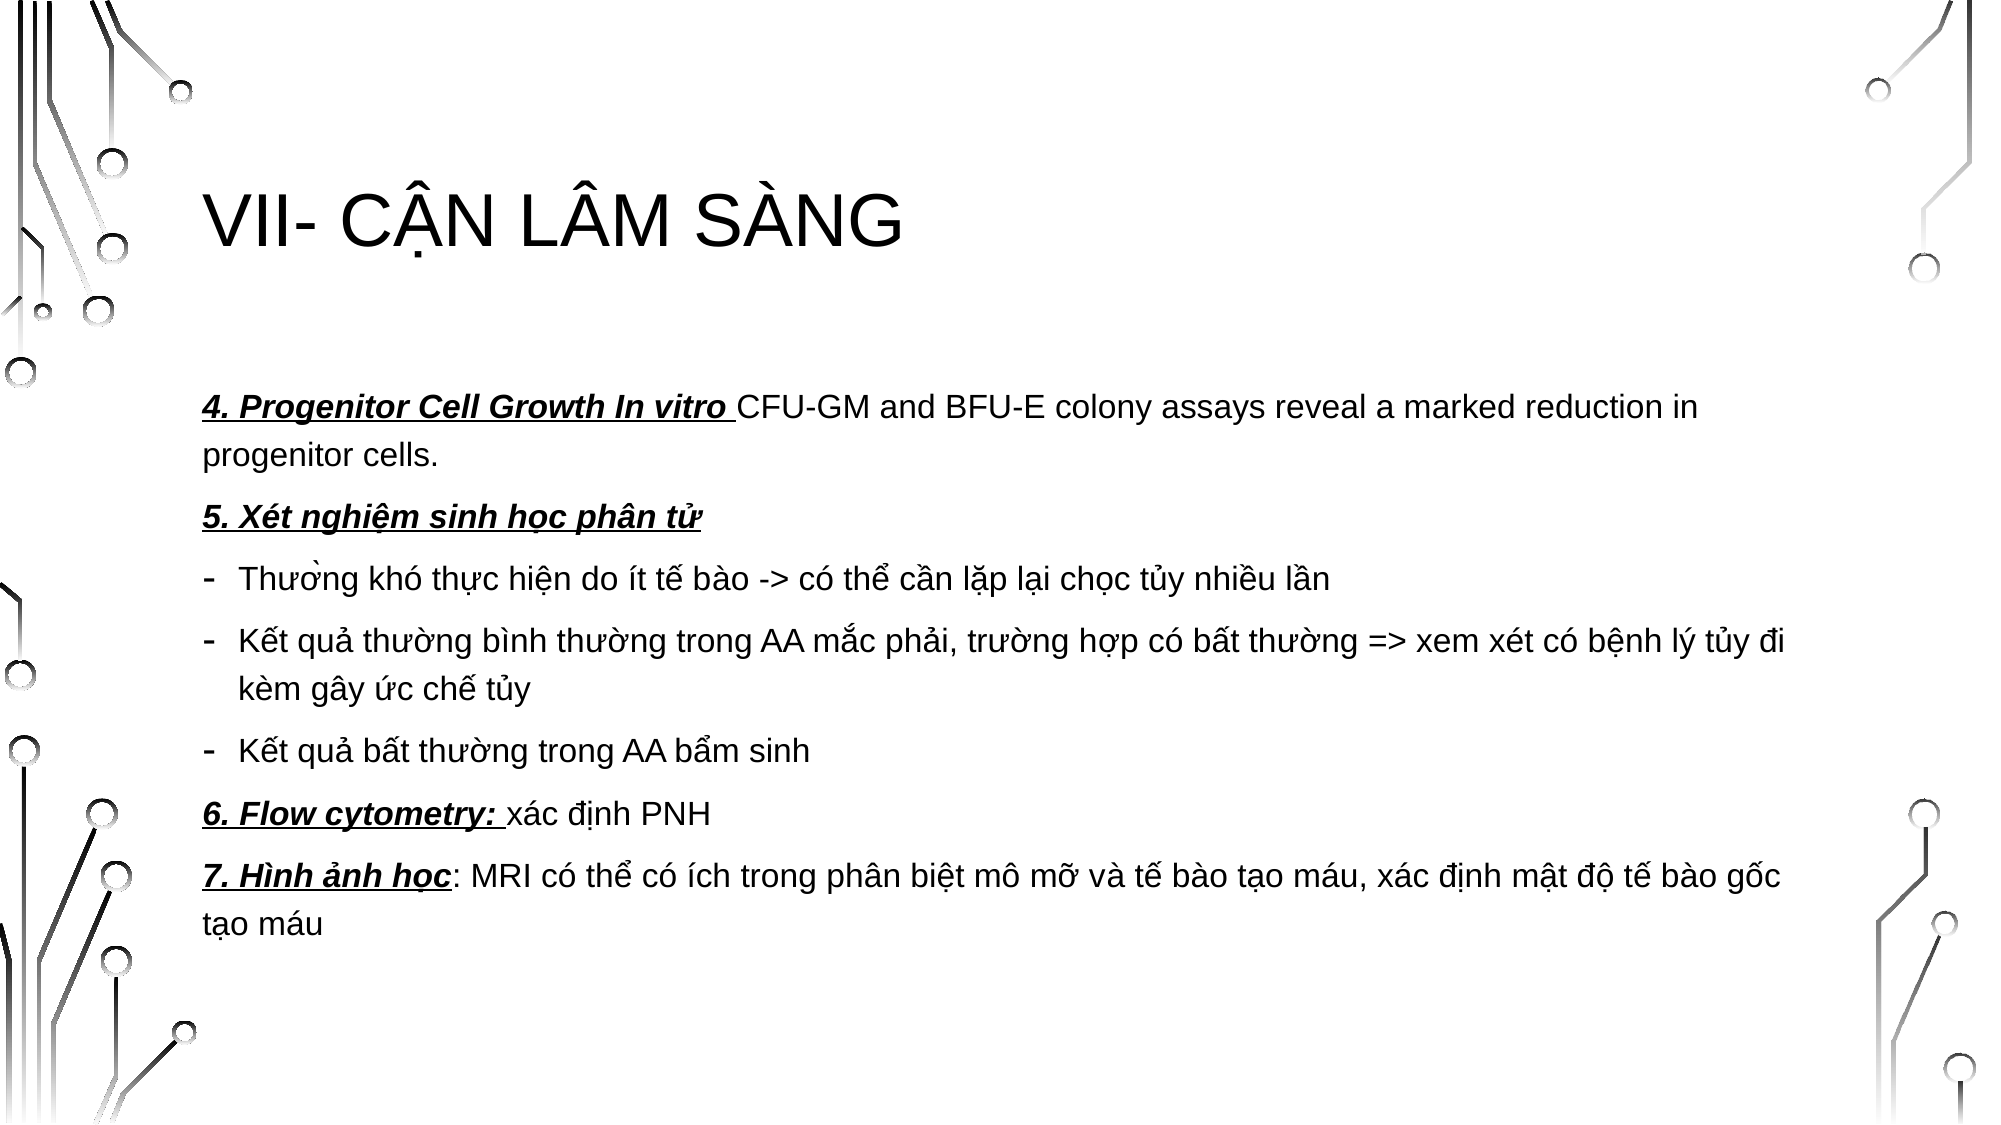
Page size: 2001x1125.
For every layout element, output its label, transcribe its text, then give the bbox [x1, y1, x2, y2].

title VII- CẬN LÂM SÀNG [187, 101, 1813, 344]
list 4. Progenitor Cell Growth In vitro CFU-GM and BFU-E colony assays reveal a marked reduction in progenitor cells. 5. Xét nghiệm sinh học phân tử Thường khó thực hiện do ít tế bào -> có thể cần lặp lại chọc tủy nhiều lần Kết quả thường bình thường trong AA mắc phải, trường hợp có bất thường => xem xét có bệnh lý tủy đi kèm gây ức chế tủy Kết quả bất thường trong AA bẩm sinh 6. Flow cytometry: xác định PNH 7. Hình ảnh học: MRI có thể có ích trong phân biệt mô mỡ và tế bào tạo máu, xác định mật độ tế bào gốc tạo máu [187, 369, 1813, 950]
